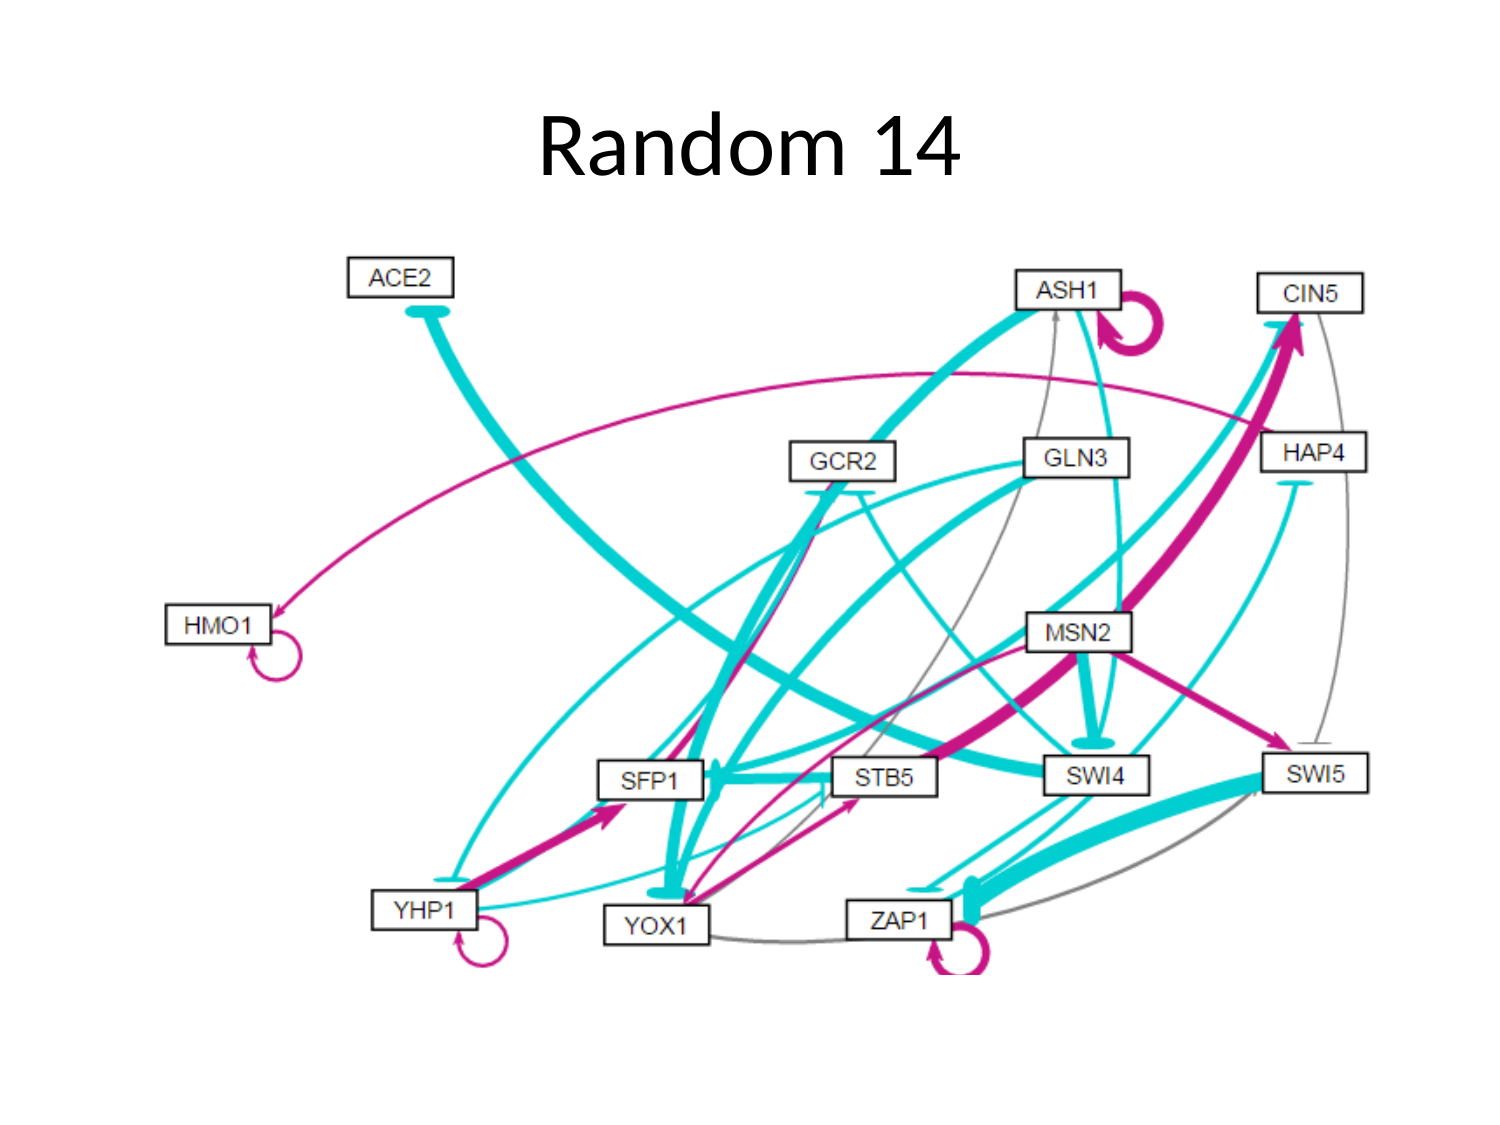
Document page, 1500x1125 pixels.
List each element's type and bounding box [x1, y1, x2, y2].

list [149, 212, 1387, 976]
title [75, 45, 1425, 233]
